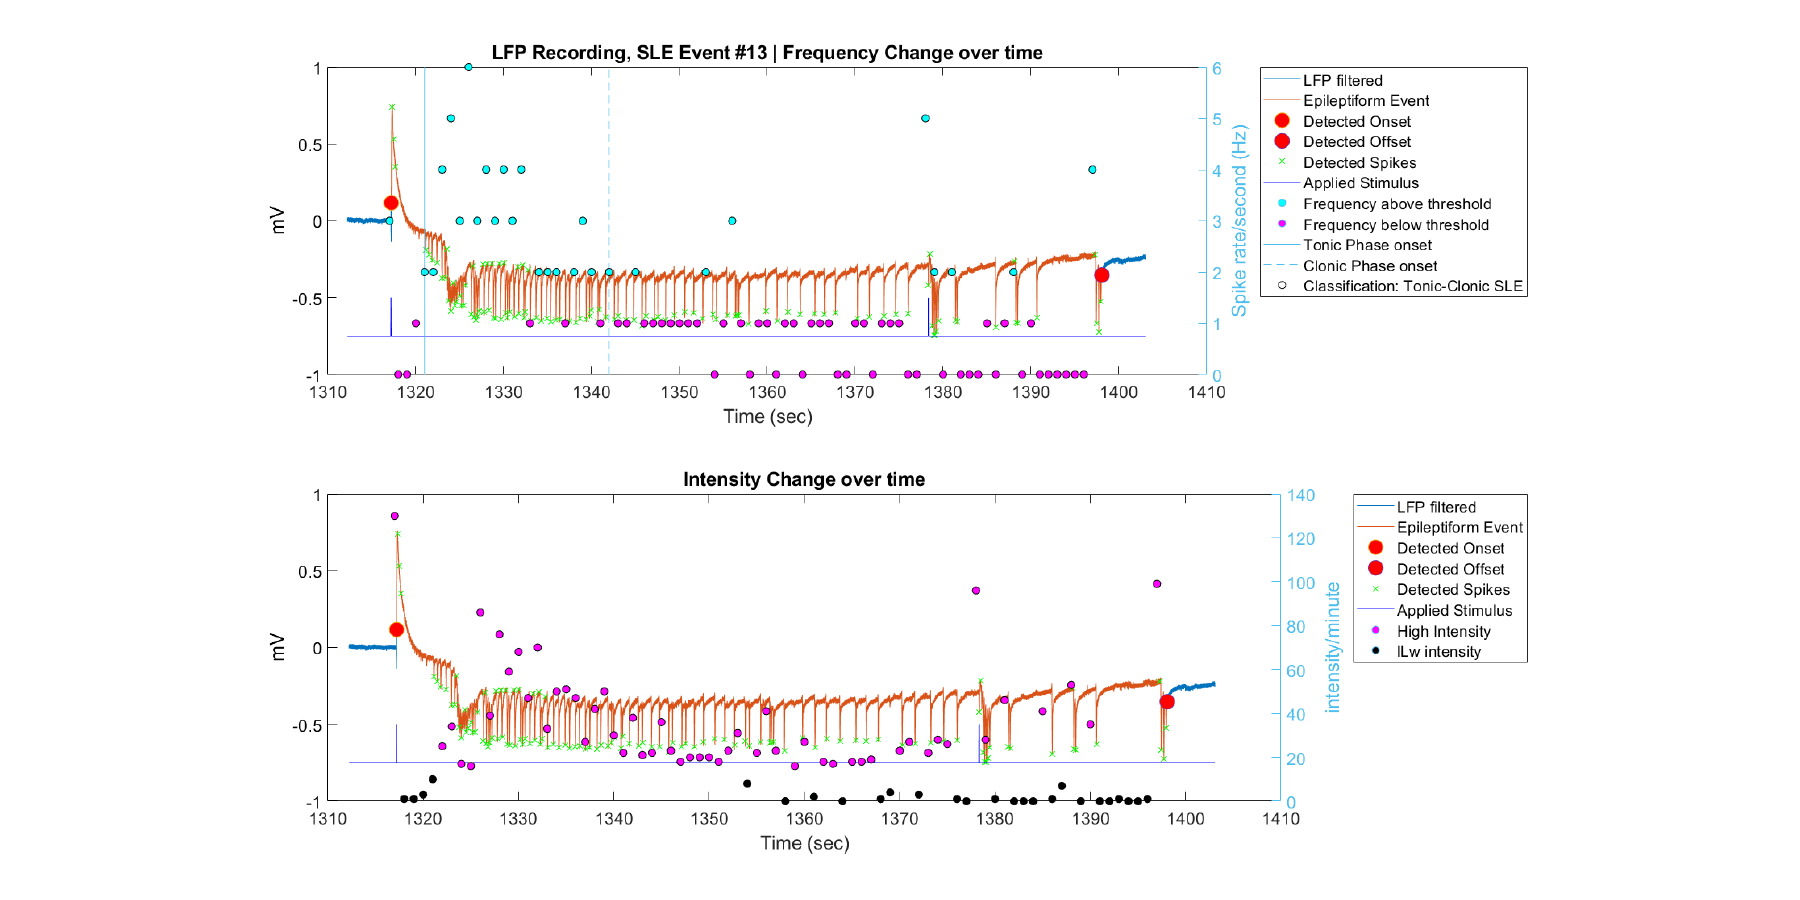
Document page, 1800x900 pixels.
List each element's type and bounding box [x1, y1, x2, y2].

picture [126, 0, 1674, 900]
